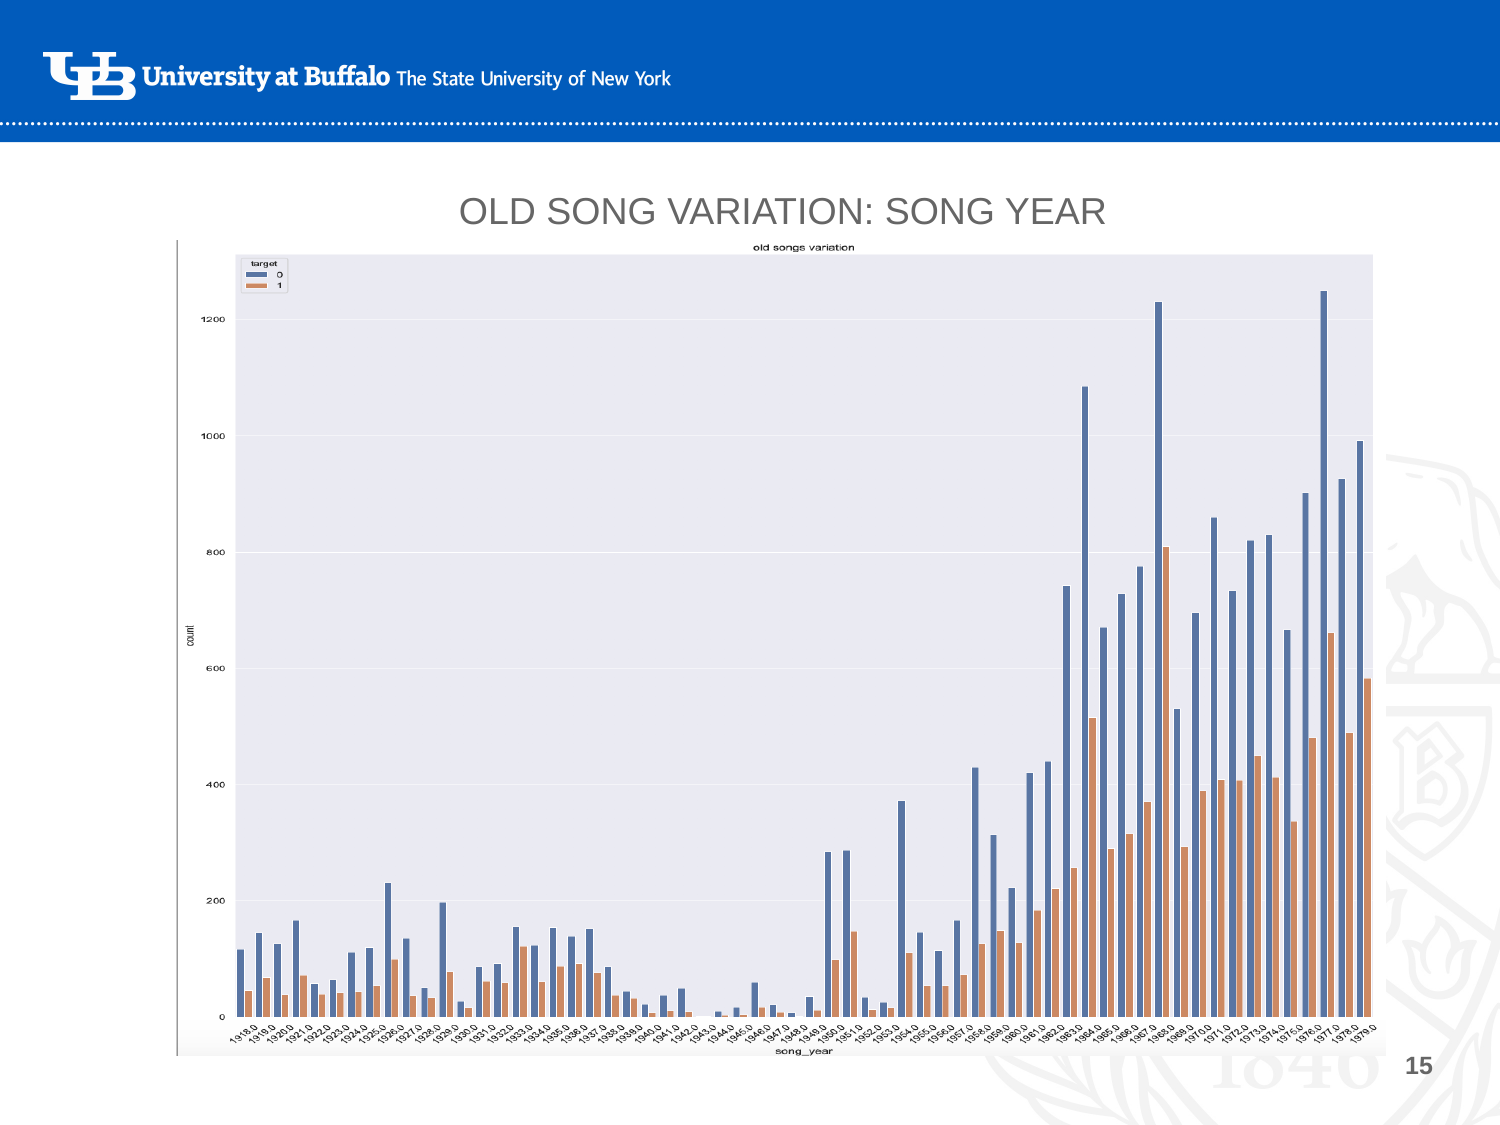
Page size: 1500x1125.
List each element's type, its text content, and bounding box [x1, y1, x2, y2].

picture [0, 0, 1500, 1125]
text_box OLD SONG VARIATION: SONG YEAR [431, 179, 1136, 240]
